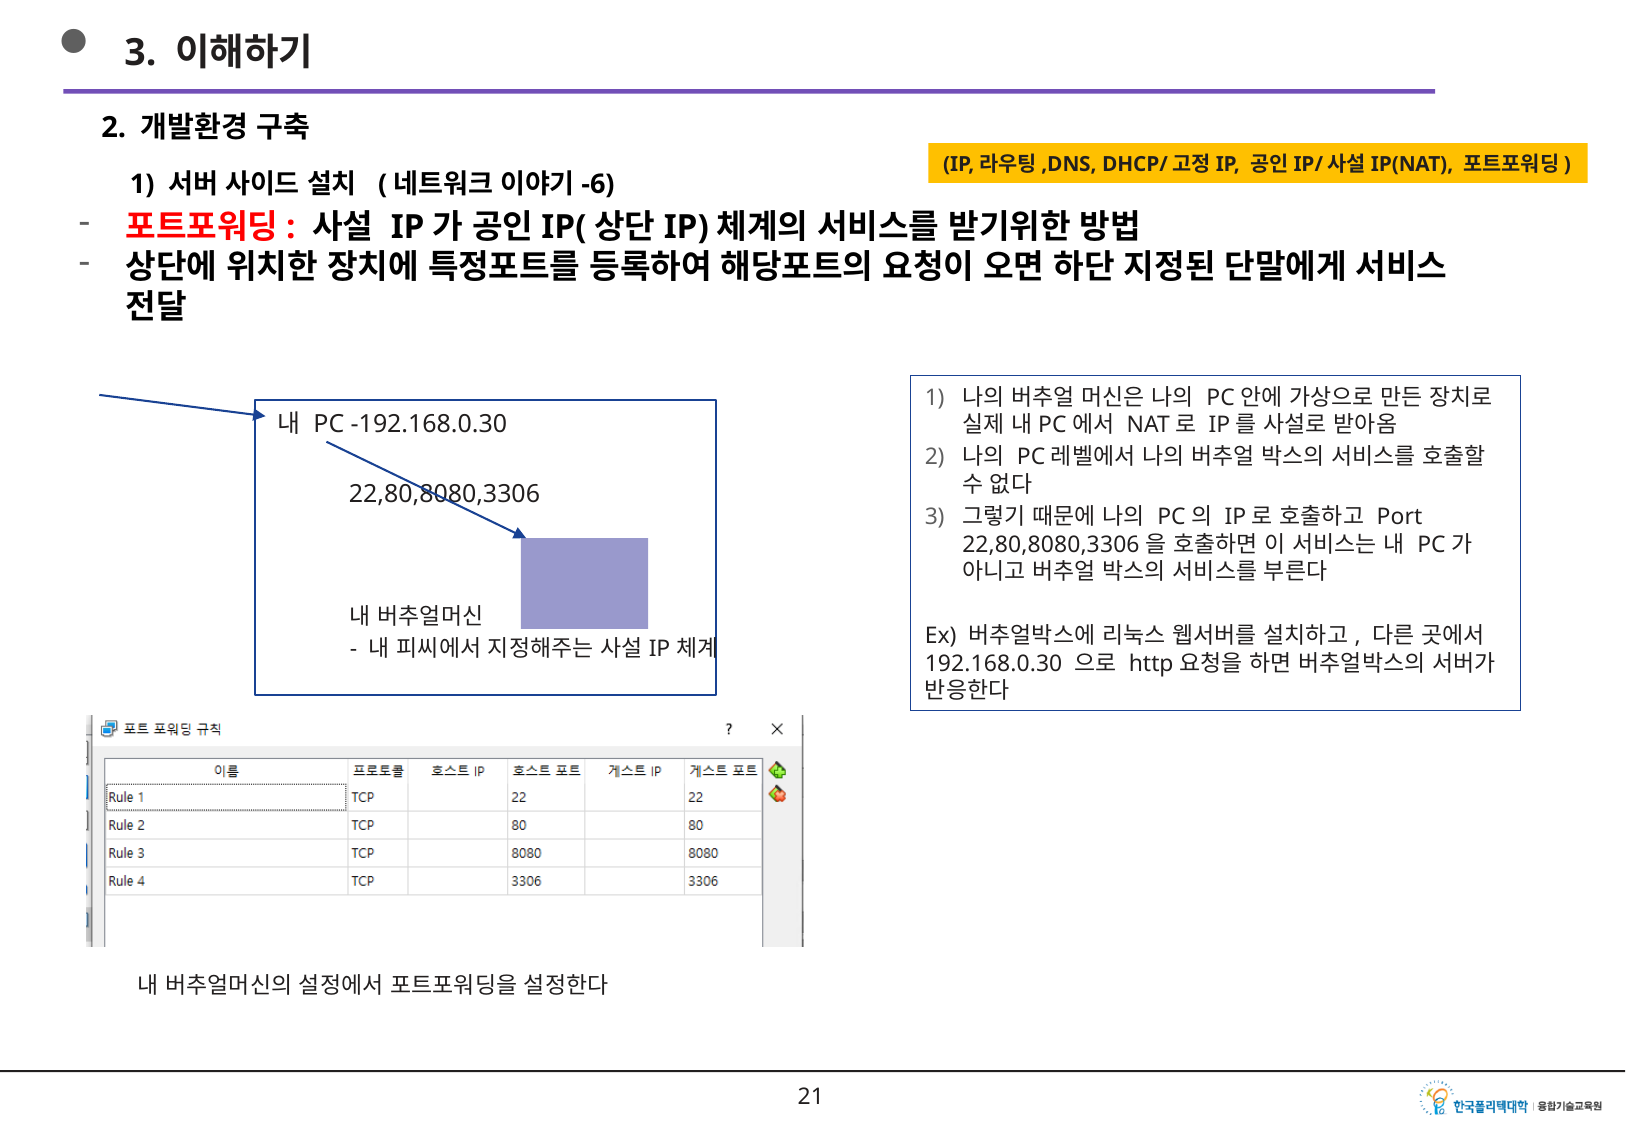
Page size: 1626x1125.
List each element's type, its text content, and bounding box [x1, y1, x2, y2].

text_box (IP,라우팅,DNS, DHCP/고정IP, 공인IP/사설IP(NAT), 포트포워딩) [1005, 143, 1588, 183]
picture [1415, 1076, 1604, 1118]
text_box [255, 425, 716, 696]
text_box 20 [765, 1072, 857, 1123]
text_box 포트포워딩: 사설 IP가 공인IP(상단IP)체계의 서비스를 받기위한 방법 상단에 위치한 장치에 특정포트를 등록하여 해당포트의 요청이 오면 하단 지정된 단말에게 서비스 전달 [64, 198, 1508, 333]
text_box [531, 400, 716, 594]
text_box [44, 0, 1604, 114]
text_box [86, 88, 1001, 220]
text_box 나의 버추얼 머신은 나의 PC안에 가상으로 만든 장치로 실제 내PC에서 NAT로 IP를 사설로 받아옴 나의 PC레벨에서 나의 버추얼 박스의 서비스를 호출할 수 없다 그렇기 때문에 나의 PC의 IP로 호출하고 Port 22,80,8080,3306을 호출하면 이 서비스는 내 PC가 아니고 버추얼 박스의 서비스를 부른다 Ex) 버추얼박스에 리눅스 웹서버를 설치하고, 다른 곳에서 192.168.0.30 으로 http요청을 하면 버추얼박스의 서버가 반응한다 [910, 375, 1521, 711]
text_box 내 버추얼머신 - 내 피씨에서 지정해주는 사설IP체계 [335, 594, 734, 669]
text_box 3. 이해하기 [109, 20, 943, 87]
picture [86, 714, 804, 947]
text_box 내 버추얼머신의 설정에서 포트포워딩을 설정한다 [122, 963, 625, 1006]
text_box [326, 441, 527, 539]
text_box 내 PC -192.168.0.30 22,80,8080,3306 [262, 400, 556, 515]
text_box [520, 538, 649, 594]
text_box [99, 394, 266, 417]
